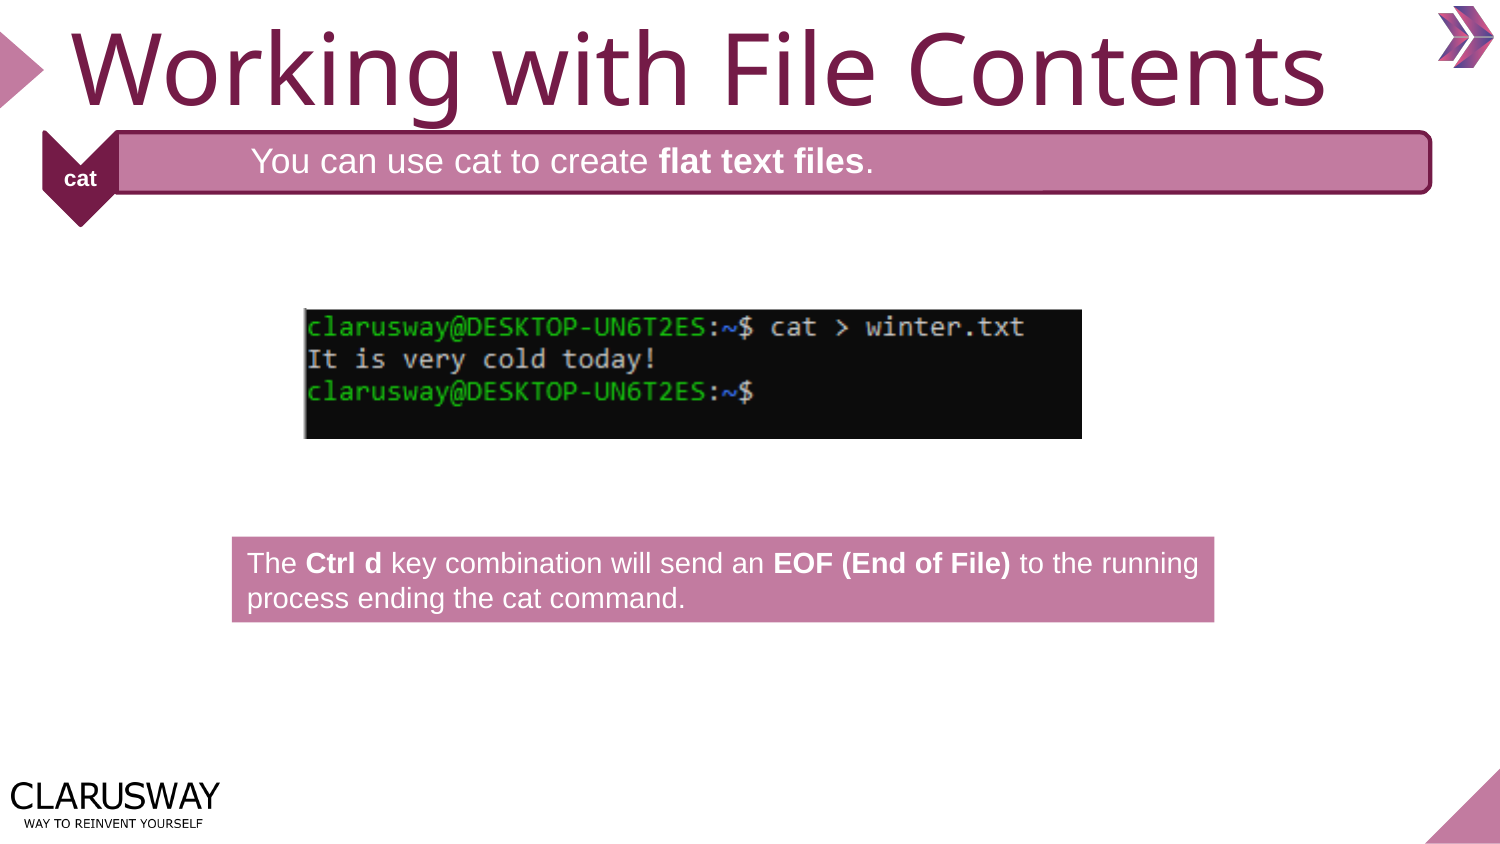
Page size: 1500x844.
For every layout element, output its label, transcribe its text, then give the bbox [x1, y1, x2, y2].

text_box Working with File Contents [70, 28, 1419, 130]
picture [11, 782, 220, 828]
text_box The Ctrl d key combination will send an EOF (End of File) to the running process ending the cat command. [231, 536, 1215, 623]
picture [302, 308, 1083, 439]
picture [1438, 6, 1494, 68]
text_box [43, 132, 1431, 226]
